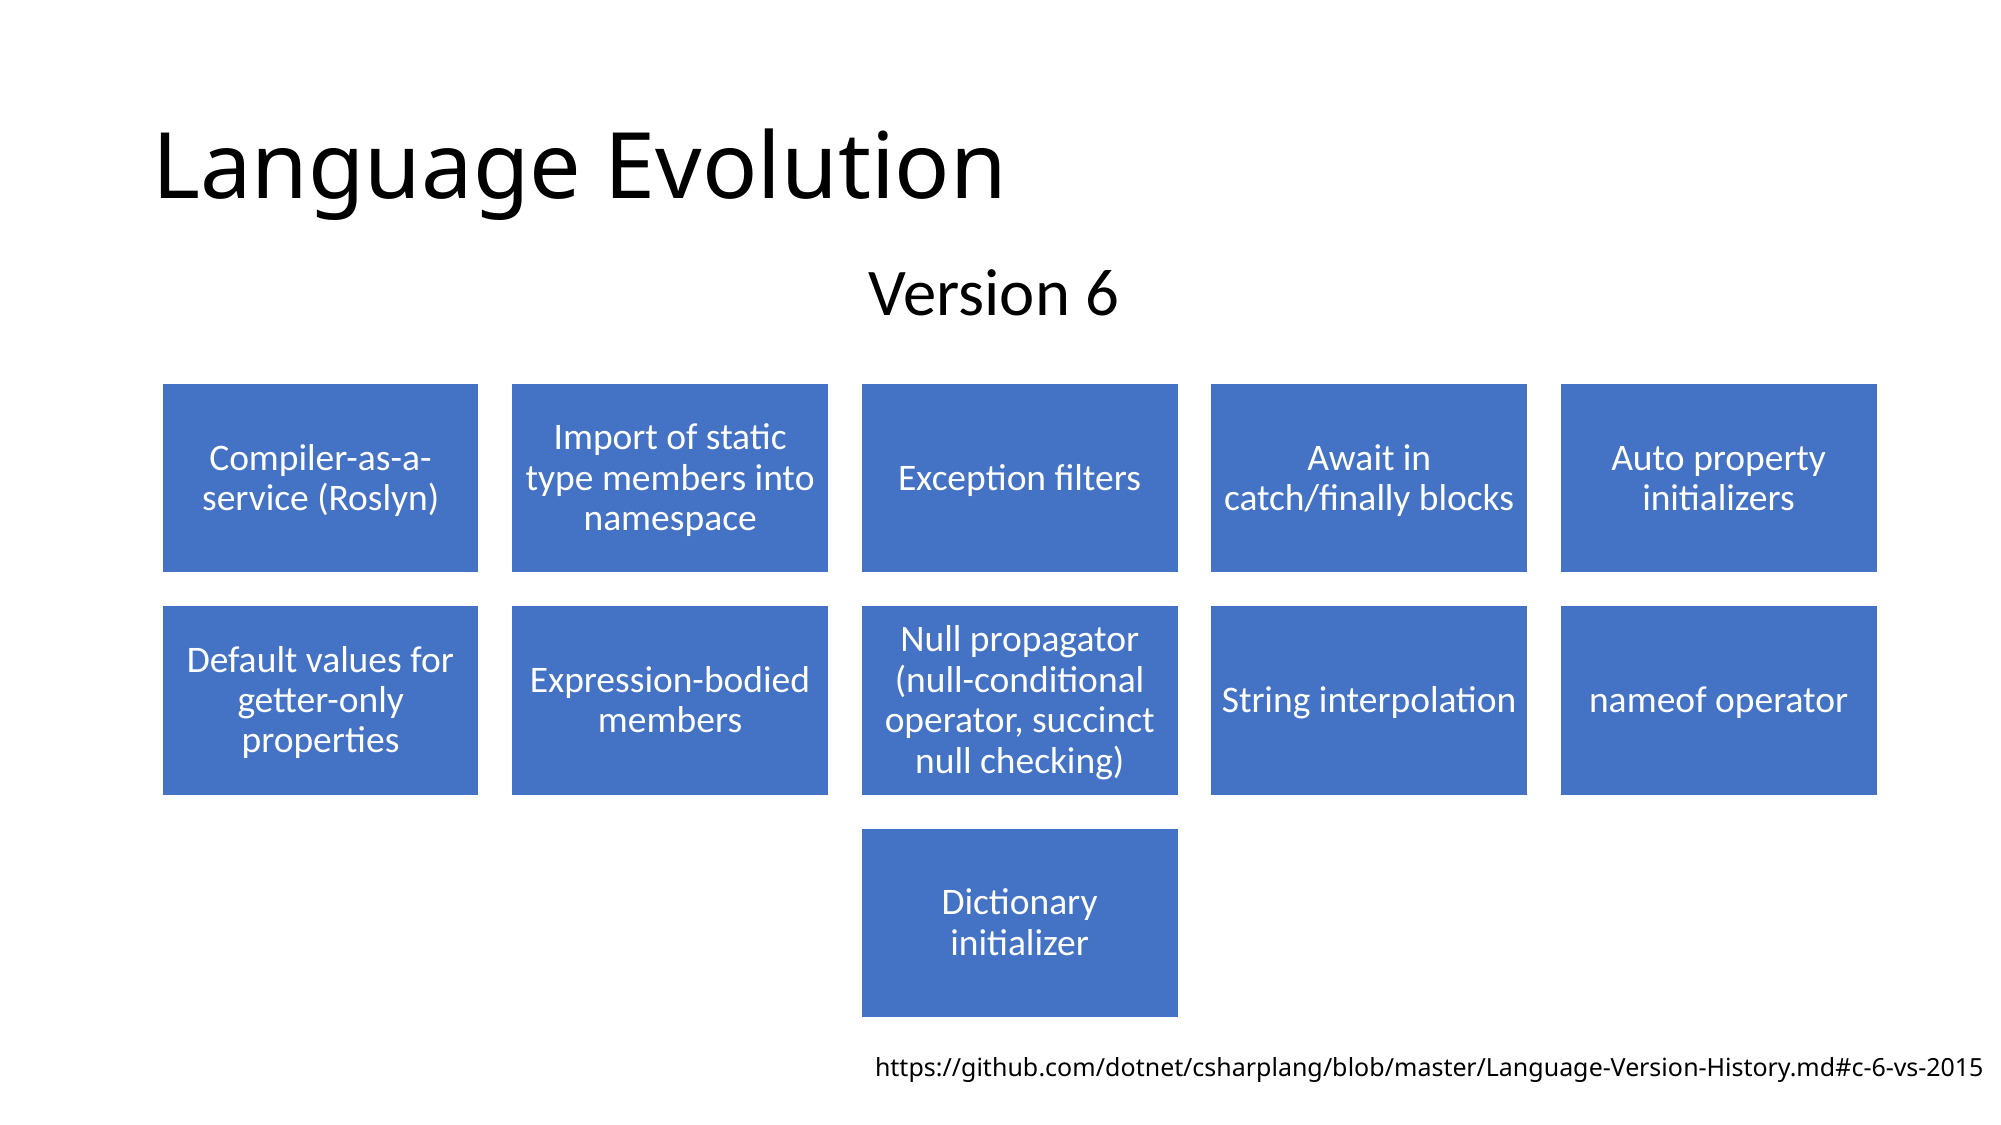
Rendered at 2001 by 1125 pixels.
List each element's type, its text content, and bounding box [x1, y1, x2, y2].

text_box Version 6 [853, 241, 1134, 337]
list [79, 382, 1961, 1019]
title Language Evolution [137, 59, 1863, 278]
text_box https://github.com/dotnet/csharplang/blob/master/Language-Version-History.md#c-6-vs-2015 [0, 1029, 2000, 1104]
